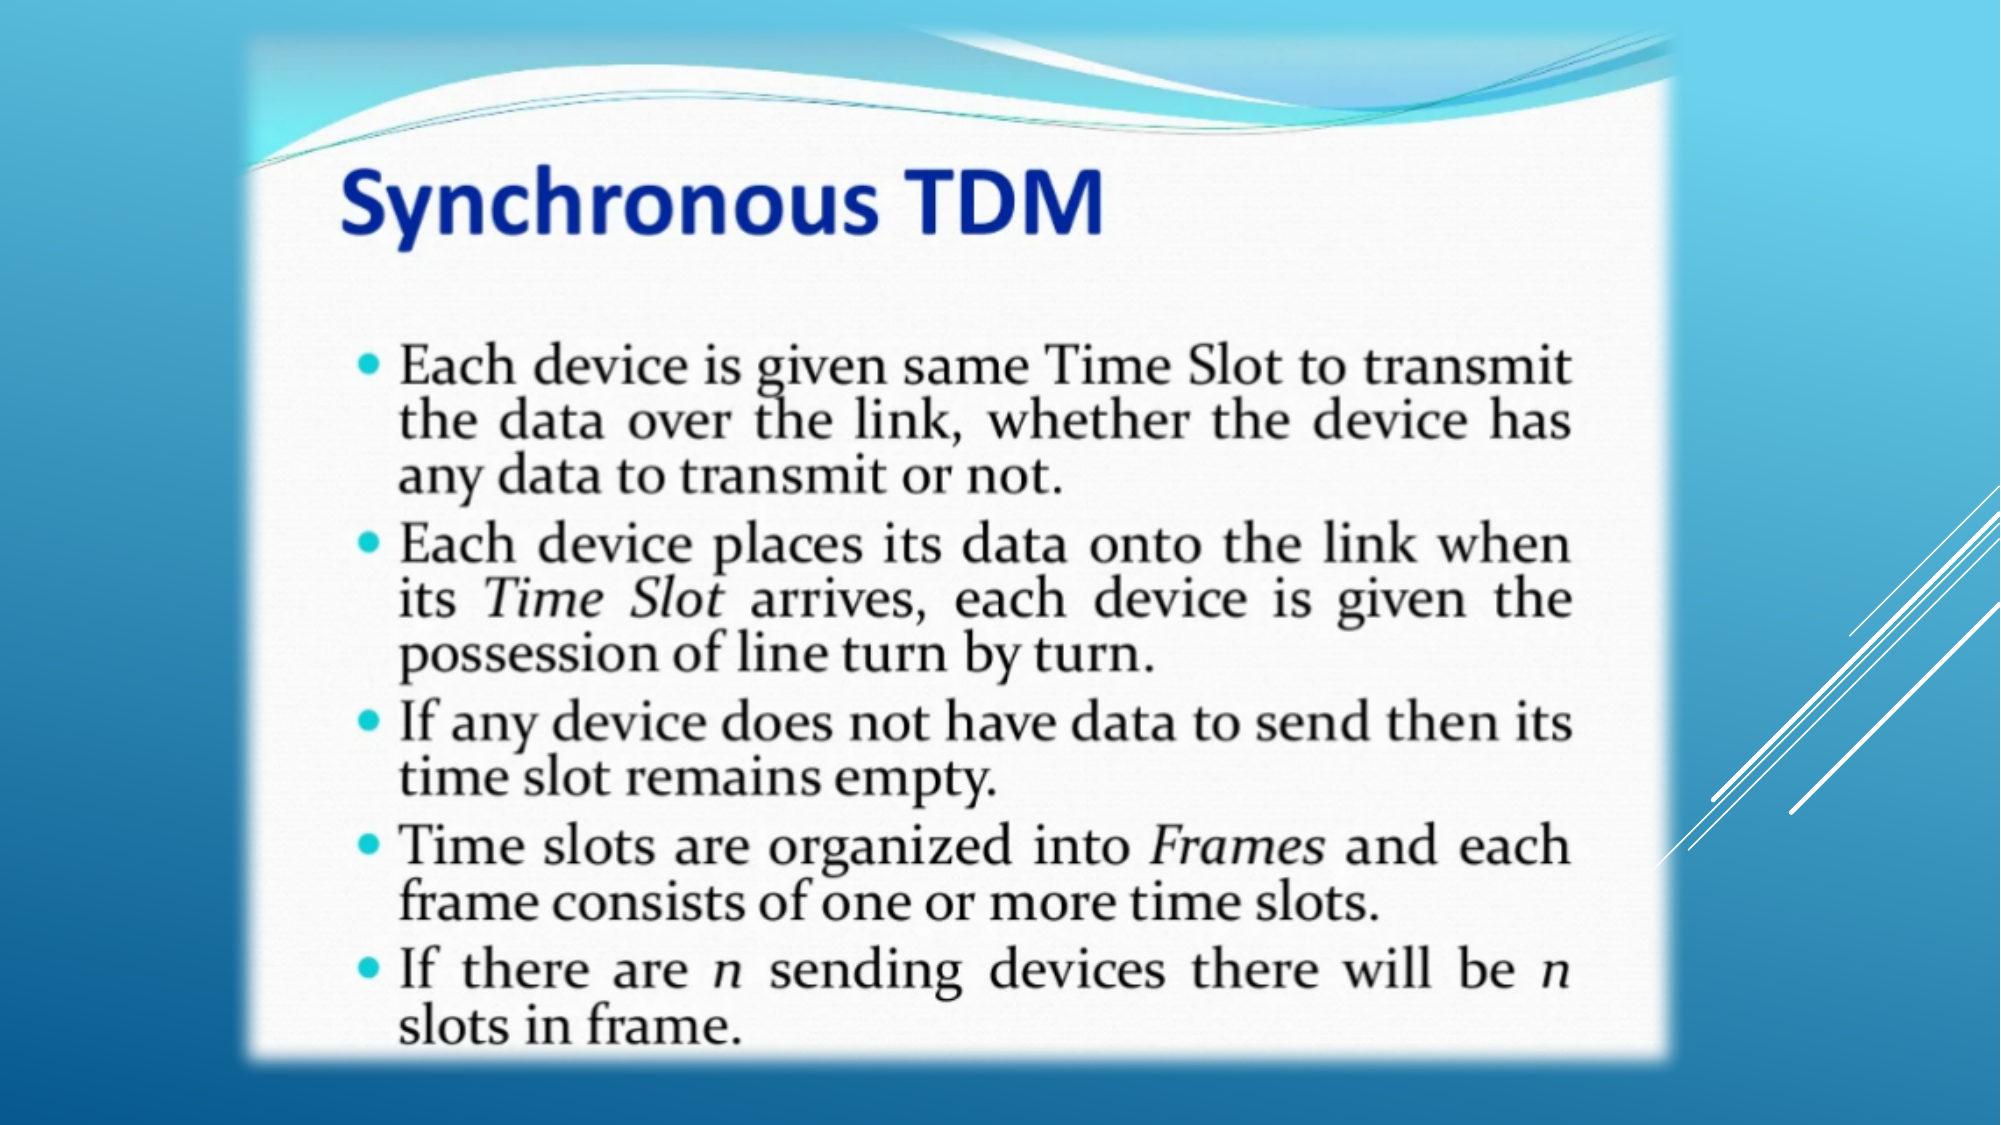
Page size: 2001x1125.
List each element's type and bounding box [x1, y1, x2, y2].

picture [231, 21, 1689, 1078]
